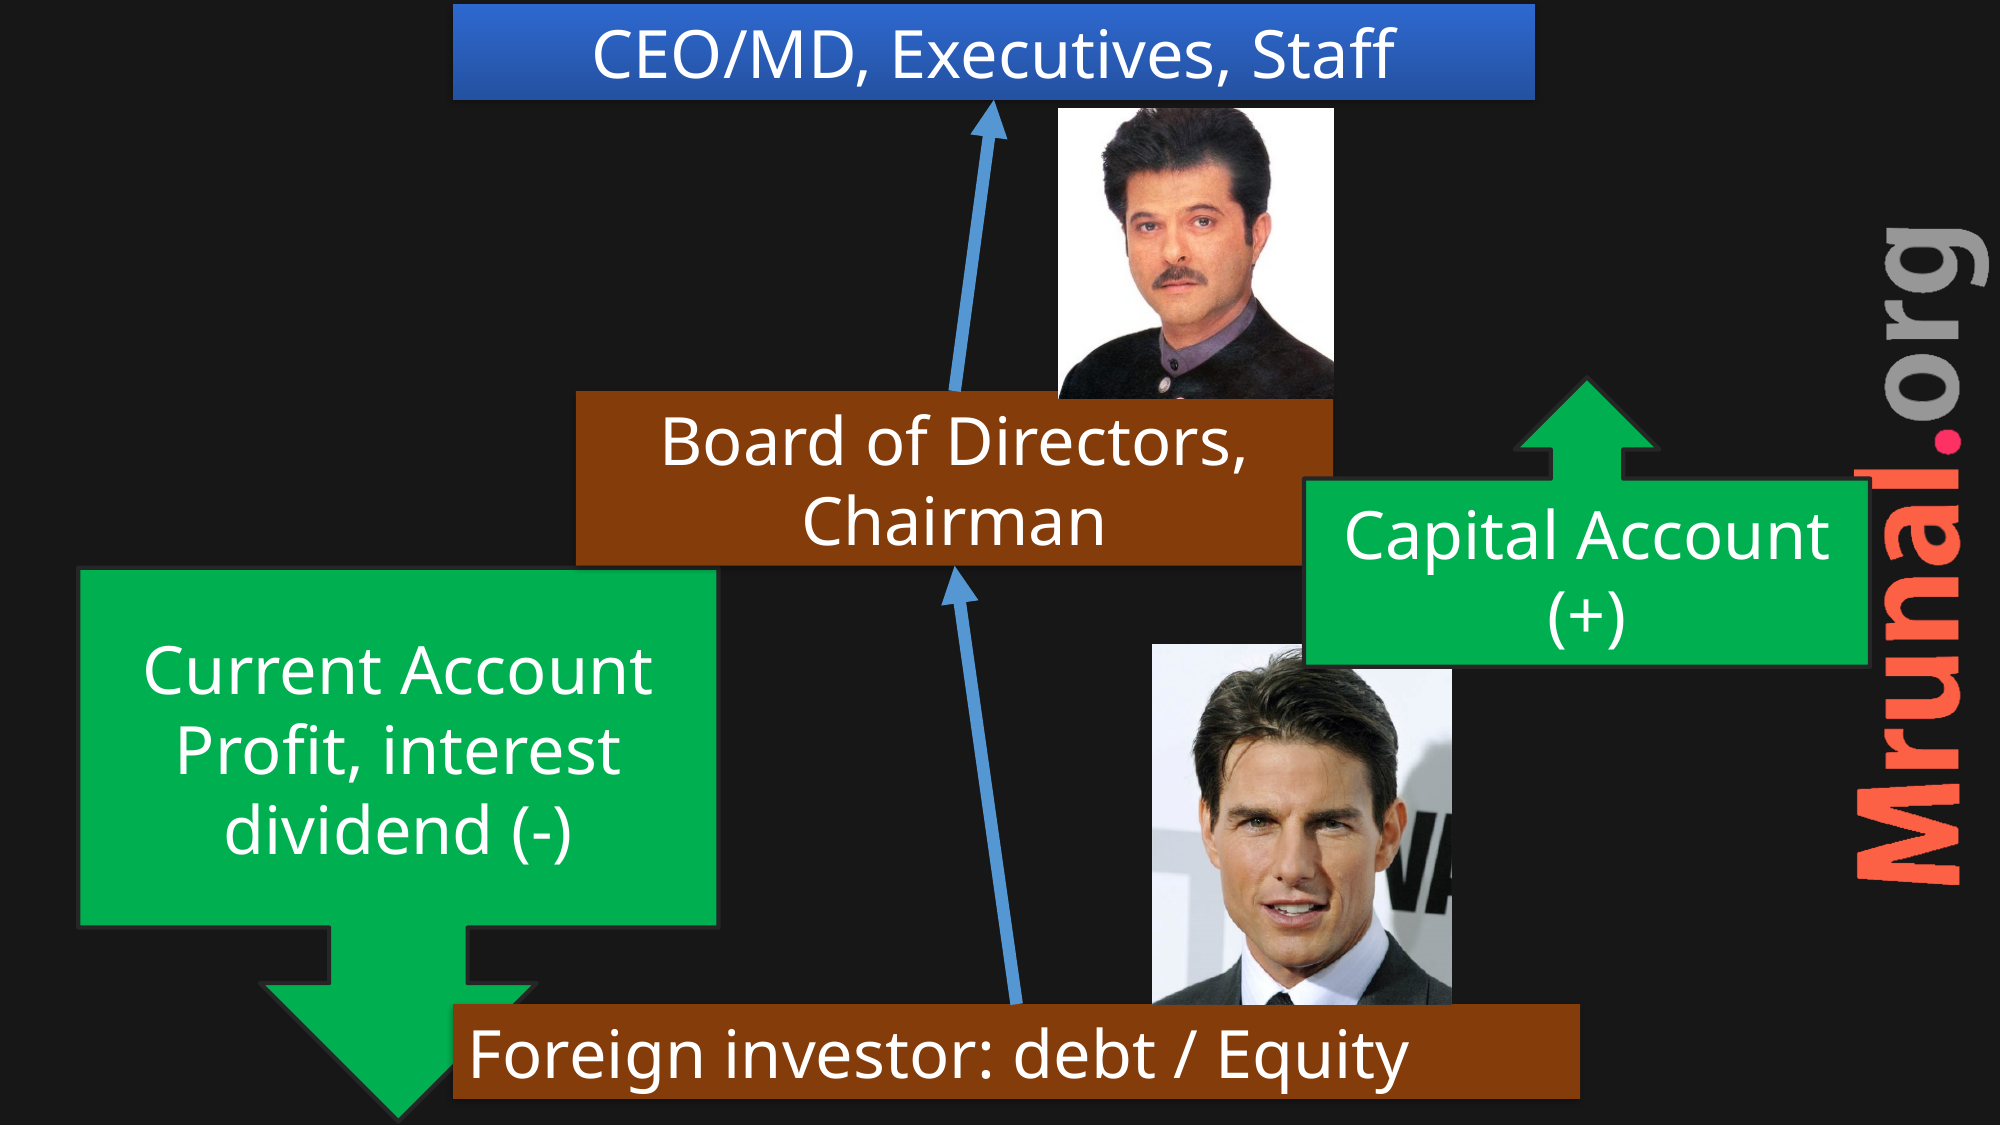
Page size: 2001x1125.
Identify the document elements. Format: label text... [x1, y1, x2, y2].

text_box Foreign investor: debt / Equity [453, 1004, 1581, 1099]
text_box Current Account Profit, interest dividend (-) [76, 565, 721, 1124]
picture [1832, 223, 2000, 894]
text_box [954, 100, 995, 392]
text_box CEO/MD, Executives, Staff [453, 4, 1535, 100]
text_box Board of Directors, Chairman [575, 391, 1334, 566]
text_box Capital Account (+) [1301, 375, 1873, 669]
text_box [954, 567, 1017, 1005]
picture [1151, 644, 1452, 1005]
picture [1058, 107, 1334, 400]
